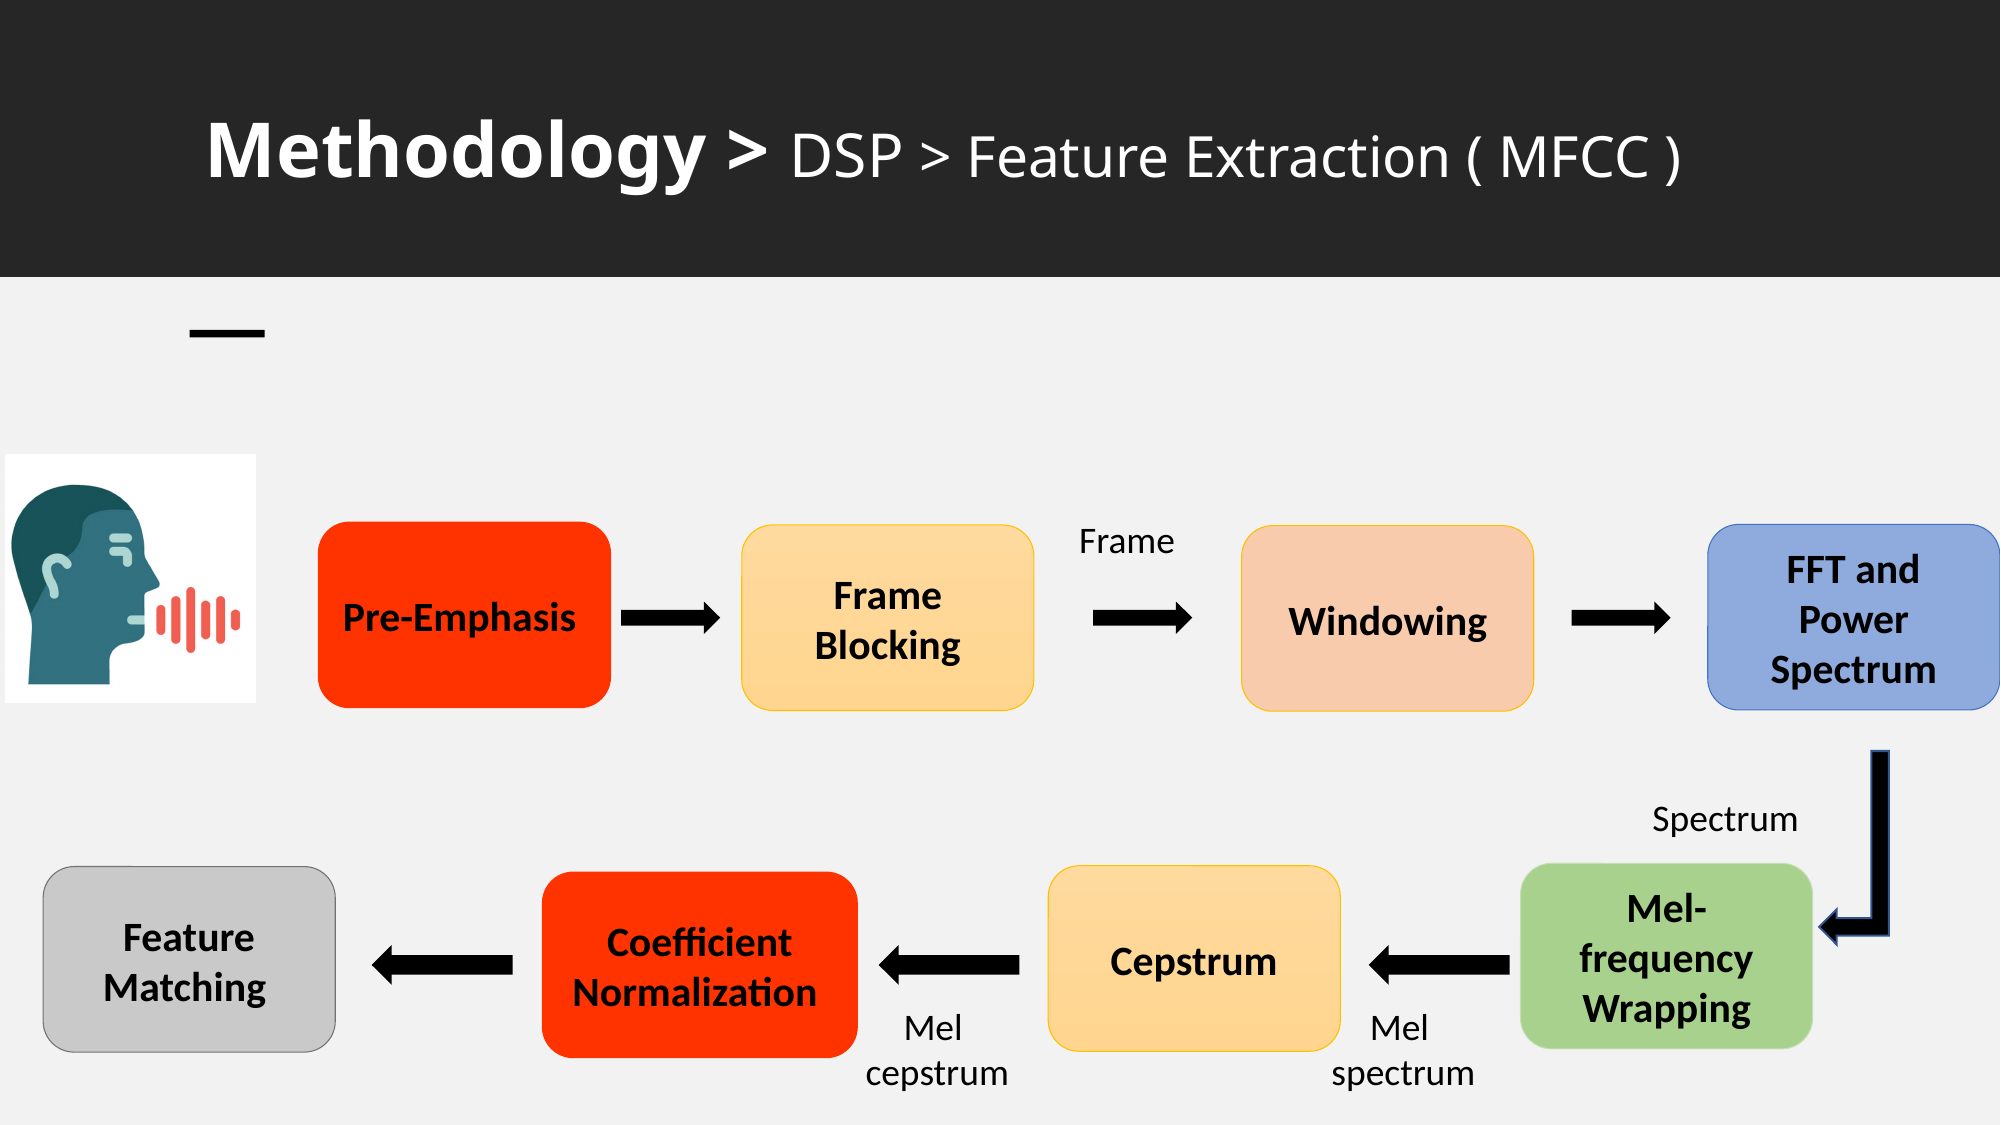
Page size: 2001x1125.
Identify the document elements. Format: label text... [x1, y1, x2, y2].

text_box Frame Blocking [741, 524, 1035, 712]
text_box Frame [1064, 508, 1380, 569]
title Methodology > DSP > Feature Extraction ( MFCC ) [189, 104, 1812, 253]
picture [4, 422, 265, 703]
text_box Pre-Emphasis [317, 521, 612, 709]
text_box [0, 0, 2000, 276]
text_box Mel-frequency Wrapping [1519, 862, 1814, 1050]
text_box Coefficient Normalization [541, 871, 858, 1059]
text_box Click to add text [1009, 524, 1225, 585]
text_box FFT and Power Spectrum [1707, 523, 2000, 711]
text_box [1870, 749, 1890, 787]
text_box [1571, 601, 1671, 635]
text_box [1368, 945, 1510, 985]
text_box [0, 276, 2000, 1125]
text_box Mel cepstrum [779, 995, 1095, 1101]
text_box [1093, 601, 1193, 635]
text_box [621, 601, 721, 635]
text_box Cepstrum [1047, 865, 1341, 1052]
text_box [1817, 847, 1890, 947]
text_box Mel spectrum [1246, 995, 1561, 1101]
text_box Spectrum [1637, 787, 1953, 847]
text_box [371, 945, 513, 985]
text_box [878, 945, 1020, 985]
text_box [189, 329, 266, 338]
text_box Feature Matching [42, 865, 336, 1053]
text_box Windowing [1241, 525, 1535, 712]
